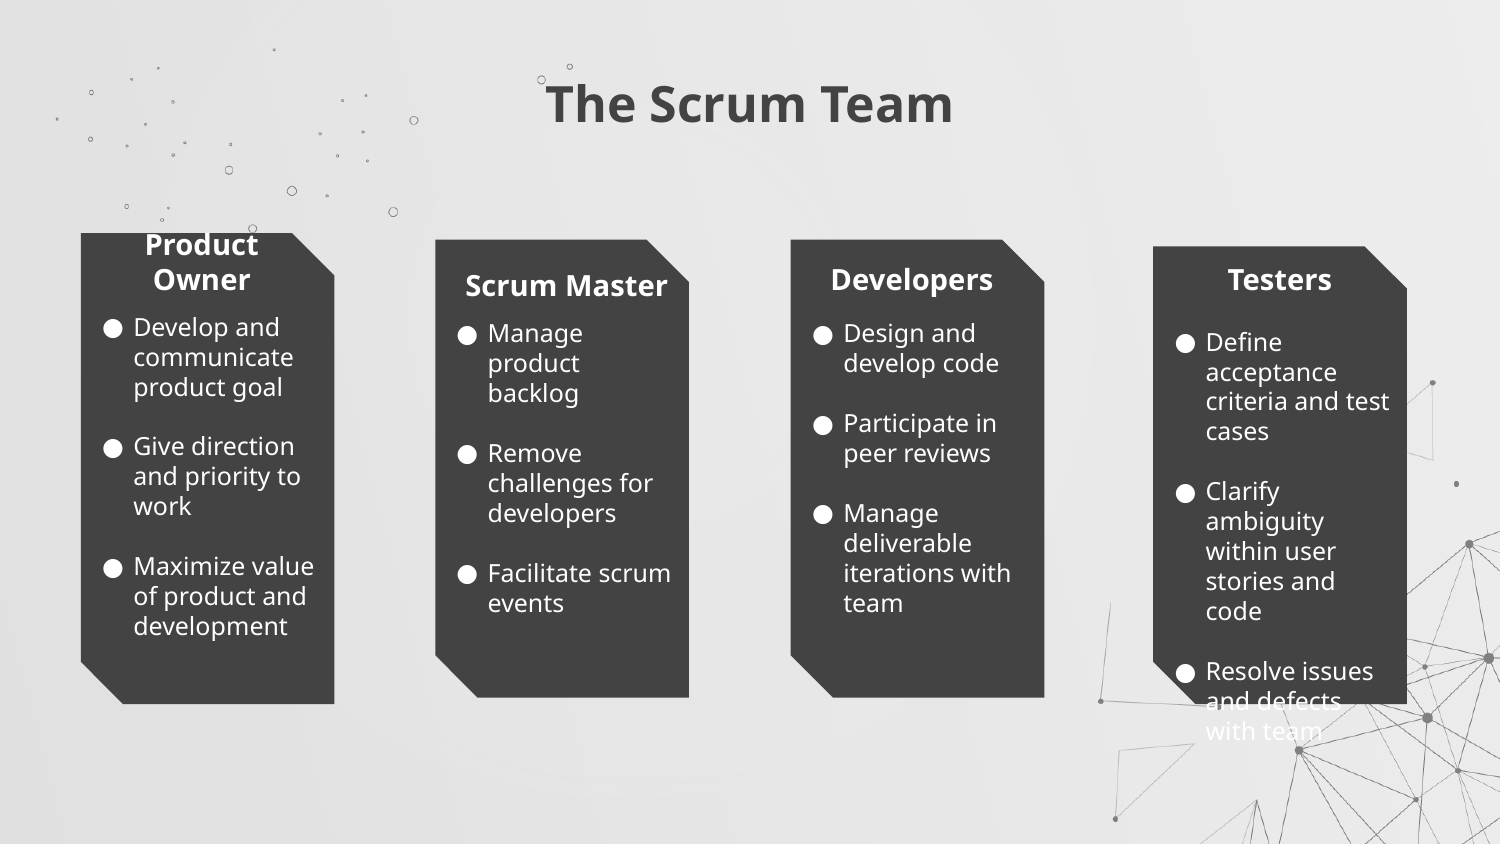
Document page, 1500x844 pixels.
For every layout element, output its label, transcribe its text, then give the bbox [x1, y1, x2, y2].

text_box Develop and communicate product goal Give direction and priority to work Maximize value of product and development [80, 296, 335, 666]
text_box [1034, 271, 1045, 302]
text_box [1402, 283, 1407, 311]
text_box Testers [1157, 201, 1402, 311]
text_box [1153, 246, 1157, 311]
text_box [469, 690, 689, 698]
text_box Design and develop code Participate in peer reviews Manage deliverable iterations with team [790, 302, 1045, 690]
text_box [85, 666, 335, 705]
text_box Scrum Master [444, 207, 689, 302]
text_box Product Owner [79, 201, 324, 311]
text_box Manage product backlog Remove challenges for developers Facilitate scrum events [435, 302, 689, 690]
text_box [1189, 698, 1407, 705]
picture [0, 0, 1500, 844]
text_box [825, 690, 1045, 698]
title The Scrum Team [322, 57, 1178, 214]
text_box Define acceptance criteria and test cases Clarify ambiguity within user stories and code Resolve issues and defects with team [1153, 311, 1407, 698]
text_box Developers [789, 201, 1034, 311]
text_box [435, 239, 444, 302]
text_box [324, 265, 335, 296]
